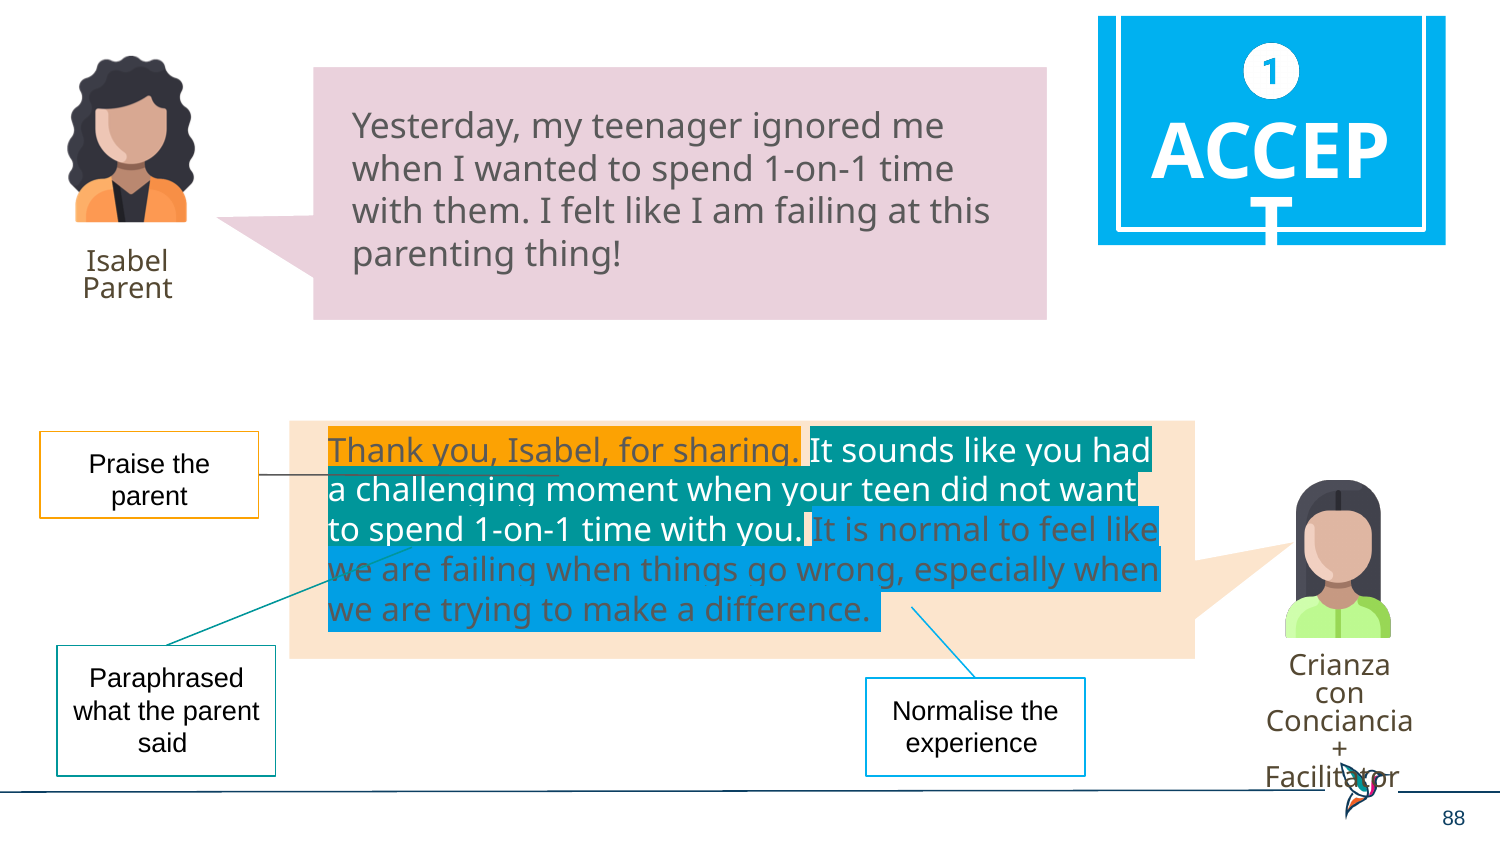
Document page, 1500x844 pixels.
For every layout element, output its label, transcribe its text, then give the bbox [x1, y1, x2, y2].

picture [47, 55, 216, 224]
text_box Isabel Parent [39, 233, 223, 320]
text_box Praise the parent [39, 431, 259, 519]
text_box [1423, 15, 1446, 246]
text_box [166, 546, 413, 646]
text_box [1098, 15, 1120, 246]
text_box ACCEPT [1120, 230, 1423, 283]
picture [1338, 759, 1398, 823]
text_box [1118, 0, 1424, 230]
text_box Yesterday, my teenager ignored me when I wanted to spend 1-on-1 time with them. I felt like I am failing at this parenting thing! [221, 66, 1048, 321]
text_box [1248, 480, 1432, 754]
text_box Thank you, Isabel, for sharing. It sounds like you had a challenging moment when your teen did not want to spend 1-on-1 time with you. It is normal to feel like we are failing when things go wrong, especially when we are trying to make a difference. [288, 419, 1243, 660]
text_box Paraphrased what the parent said [56, 645, 276, 777]
text_box Normalise the experience [865, 677, 1085, 776]
picture [1244, 44, 1299, 99]
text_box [911, 606, 976, 679]
